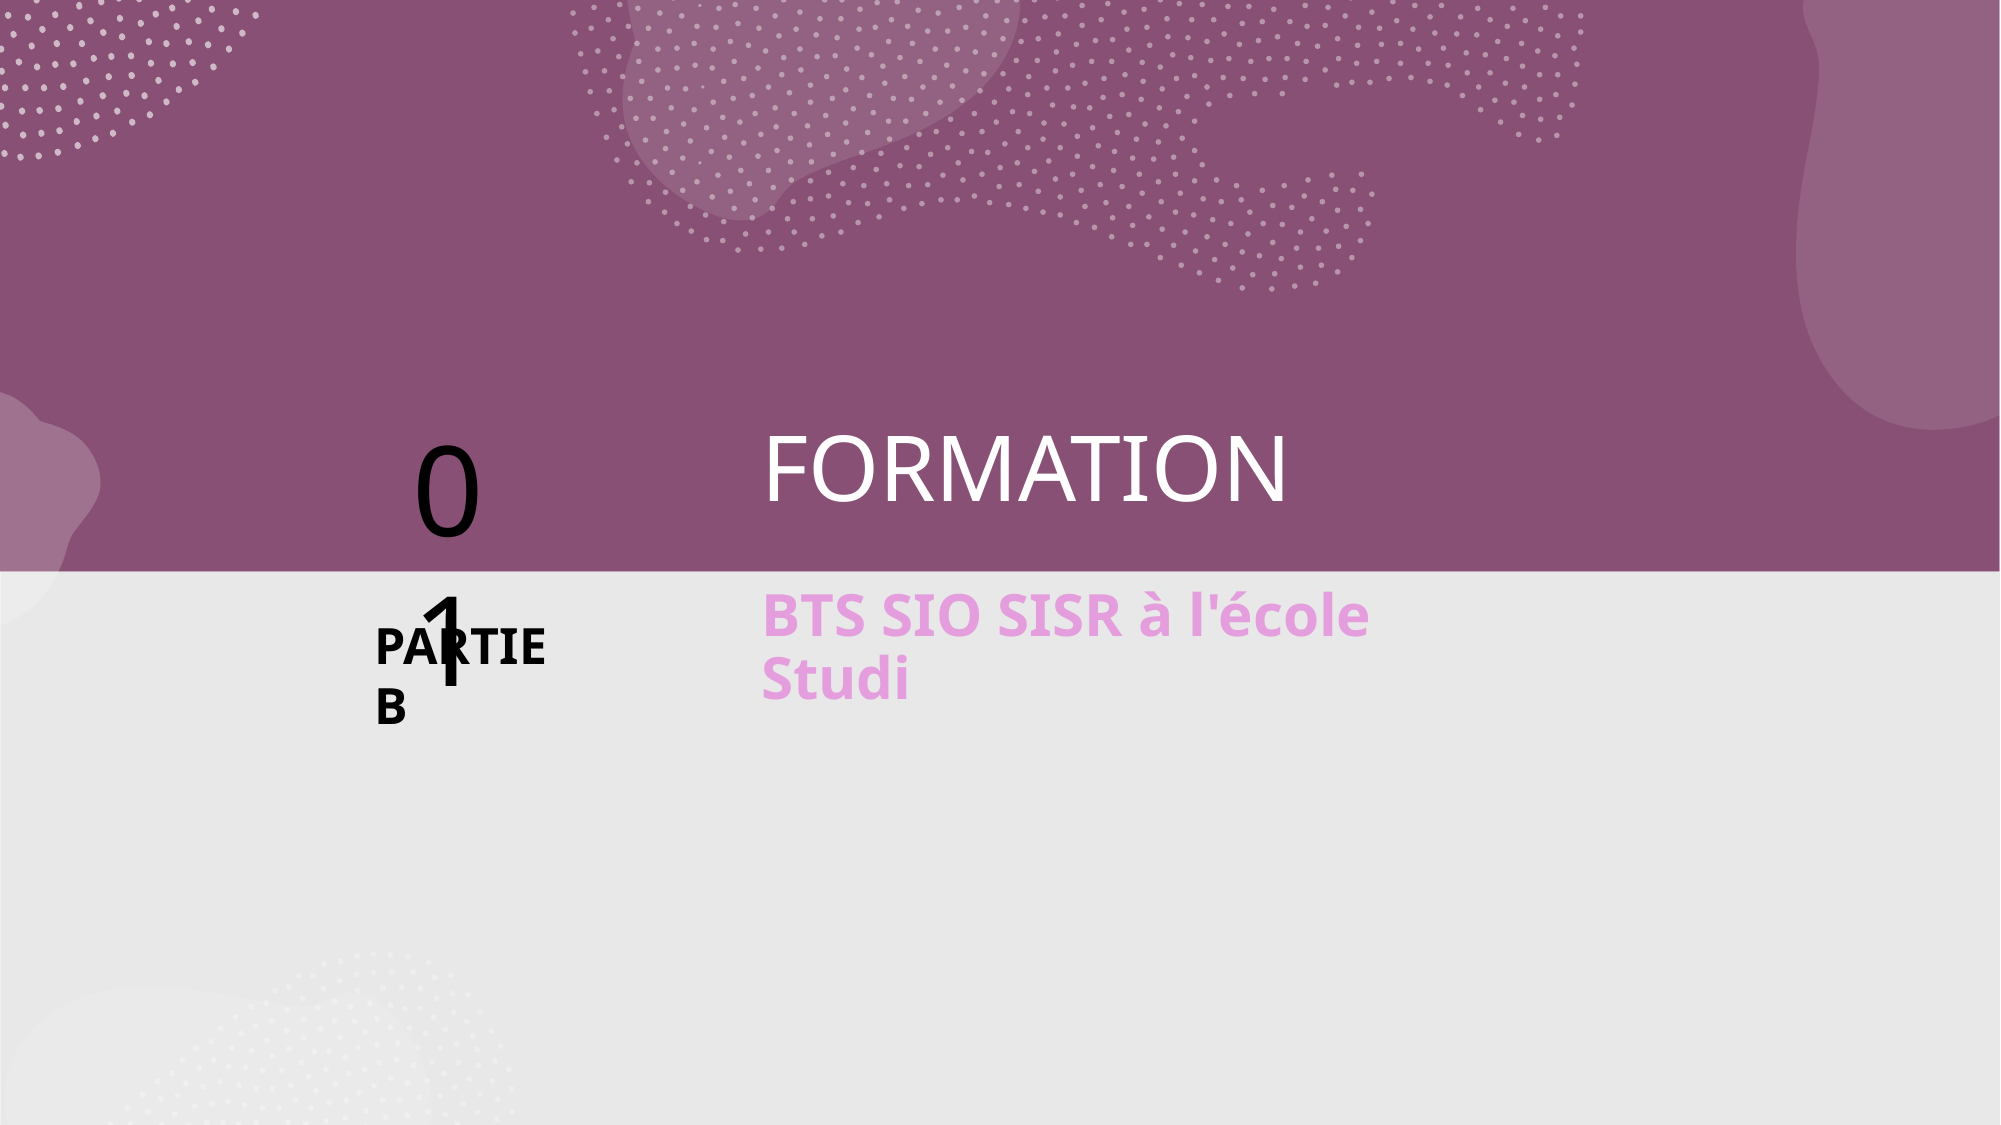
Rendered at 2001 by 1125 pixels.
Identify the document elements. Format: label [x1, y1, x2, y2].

text_box [0, 0, 2000, 1125]
